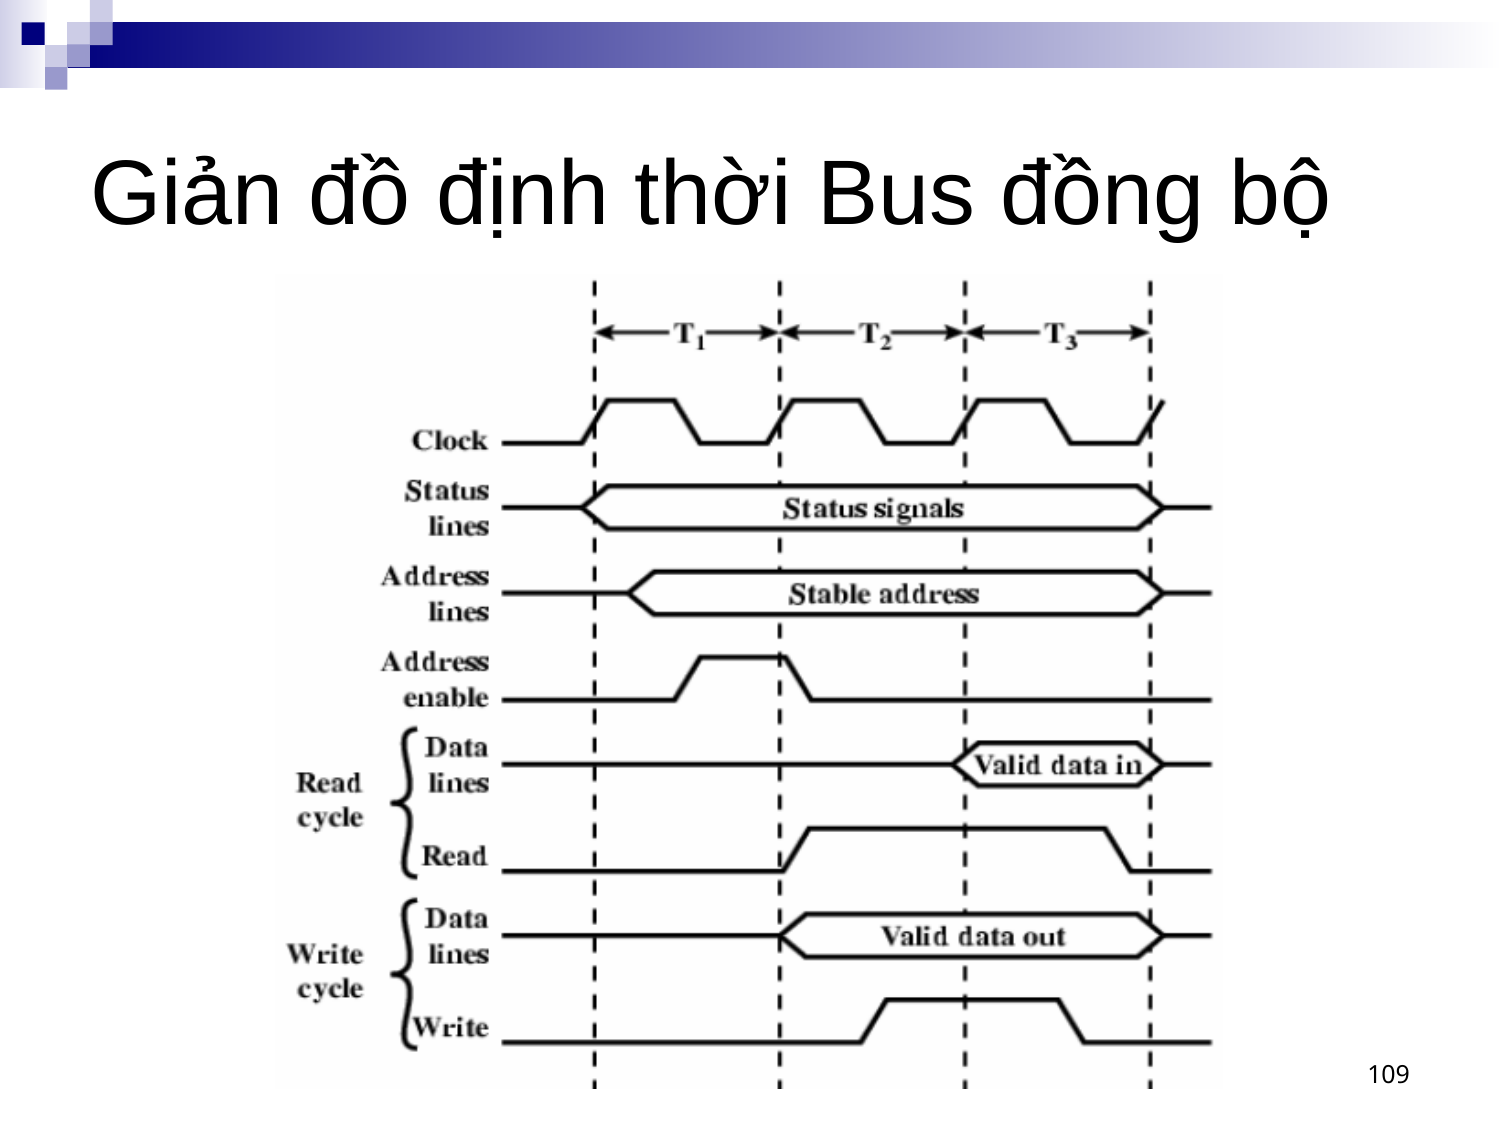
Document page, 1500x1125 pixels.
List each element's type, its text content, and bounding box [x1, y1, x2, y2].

slide_number 109 [1074, 1024, 1426, 1101]
picture [274, 274, 1251, 1090]
title Giản đồ định thời Bus đồng bộ [74, 74, 1426, 301]
